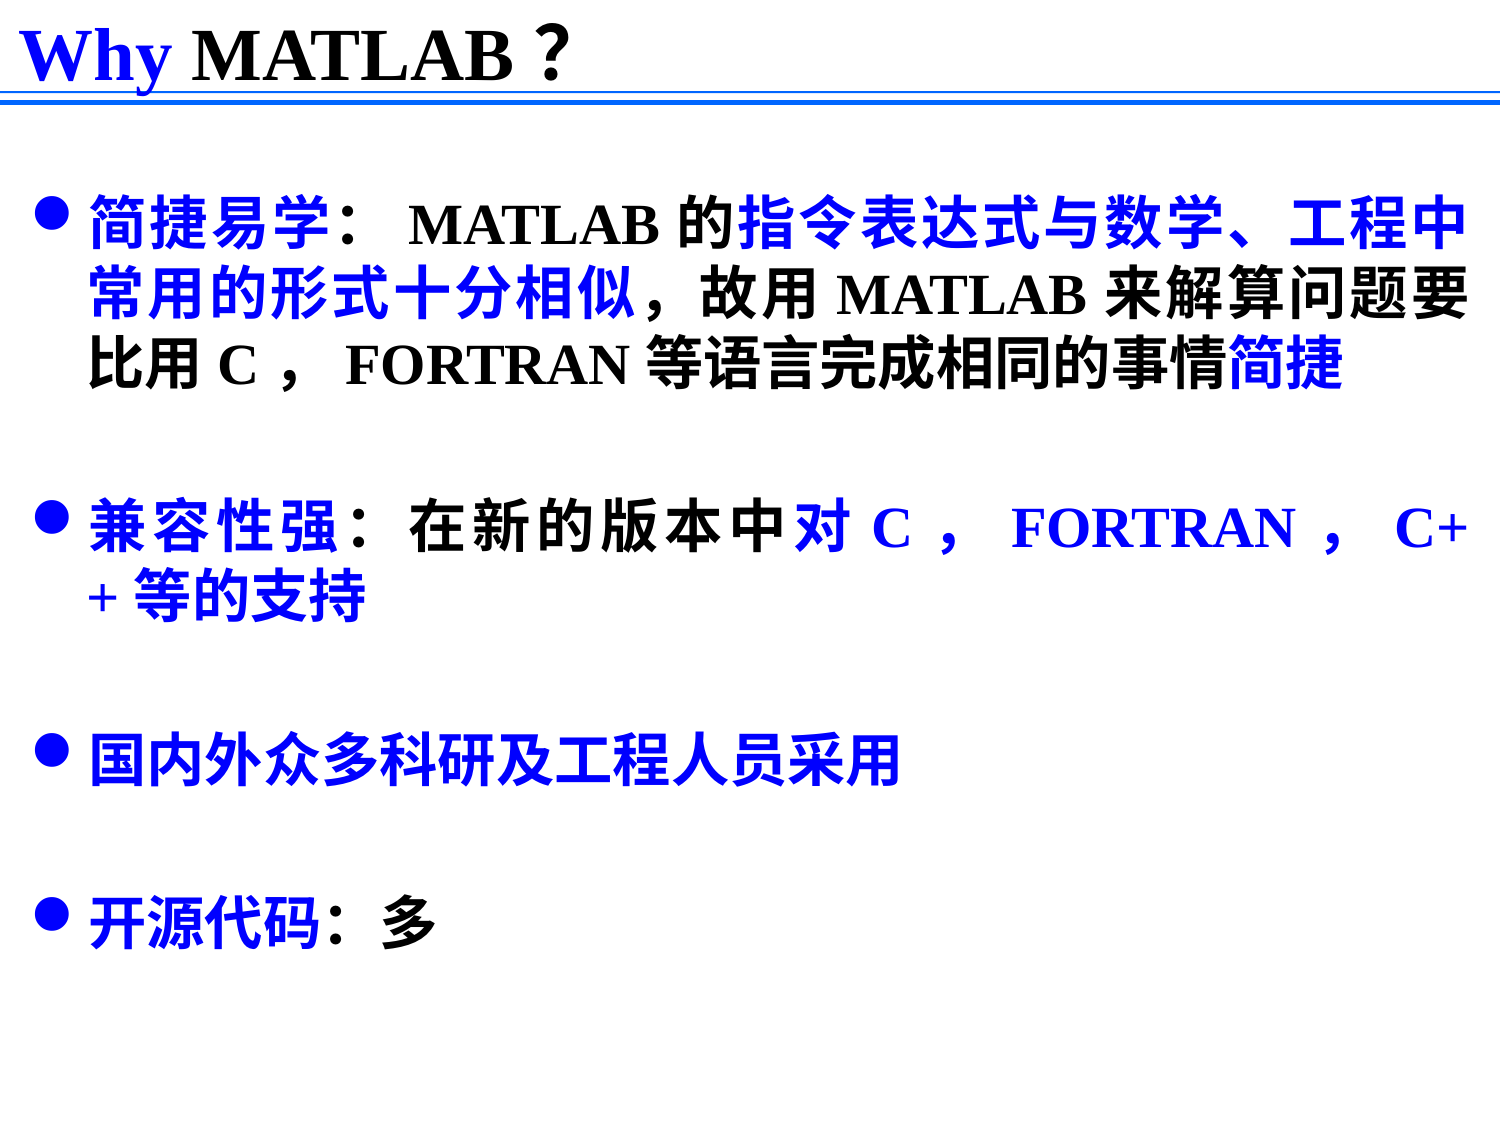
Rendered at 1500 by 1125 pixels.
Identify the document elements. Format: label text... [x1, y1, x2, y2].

text_box Why MATLAB？ [0, 5, 1500, 91]
text_box 简捷易学：MATLAB的指令表达式与数学、工程中常用的形式十分相似，故用MATLAB来解算问题要比用C，FORTRAN等语言完成相同的事情简捷 兼容性强：在新的版本中对C，FORTRAN，C++等的支持 国内外众多科研及工程人员采用 开源代码：多 [30, 186, 1470, 957]
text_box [0, 91, 1500, 103]
